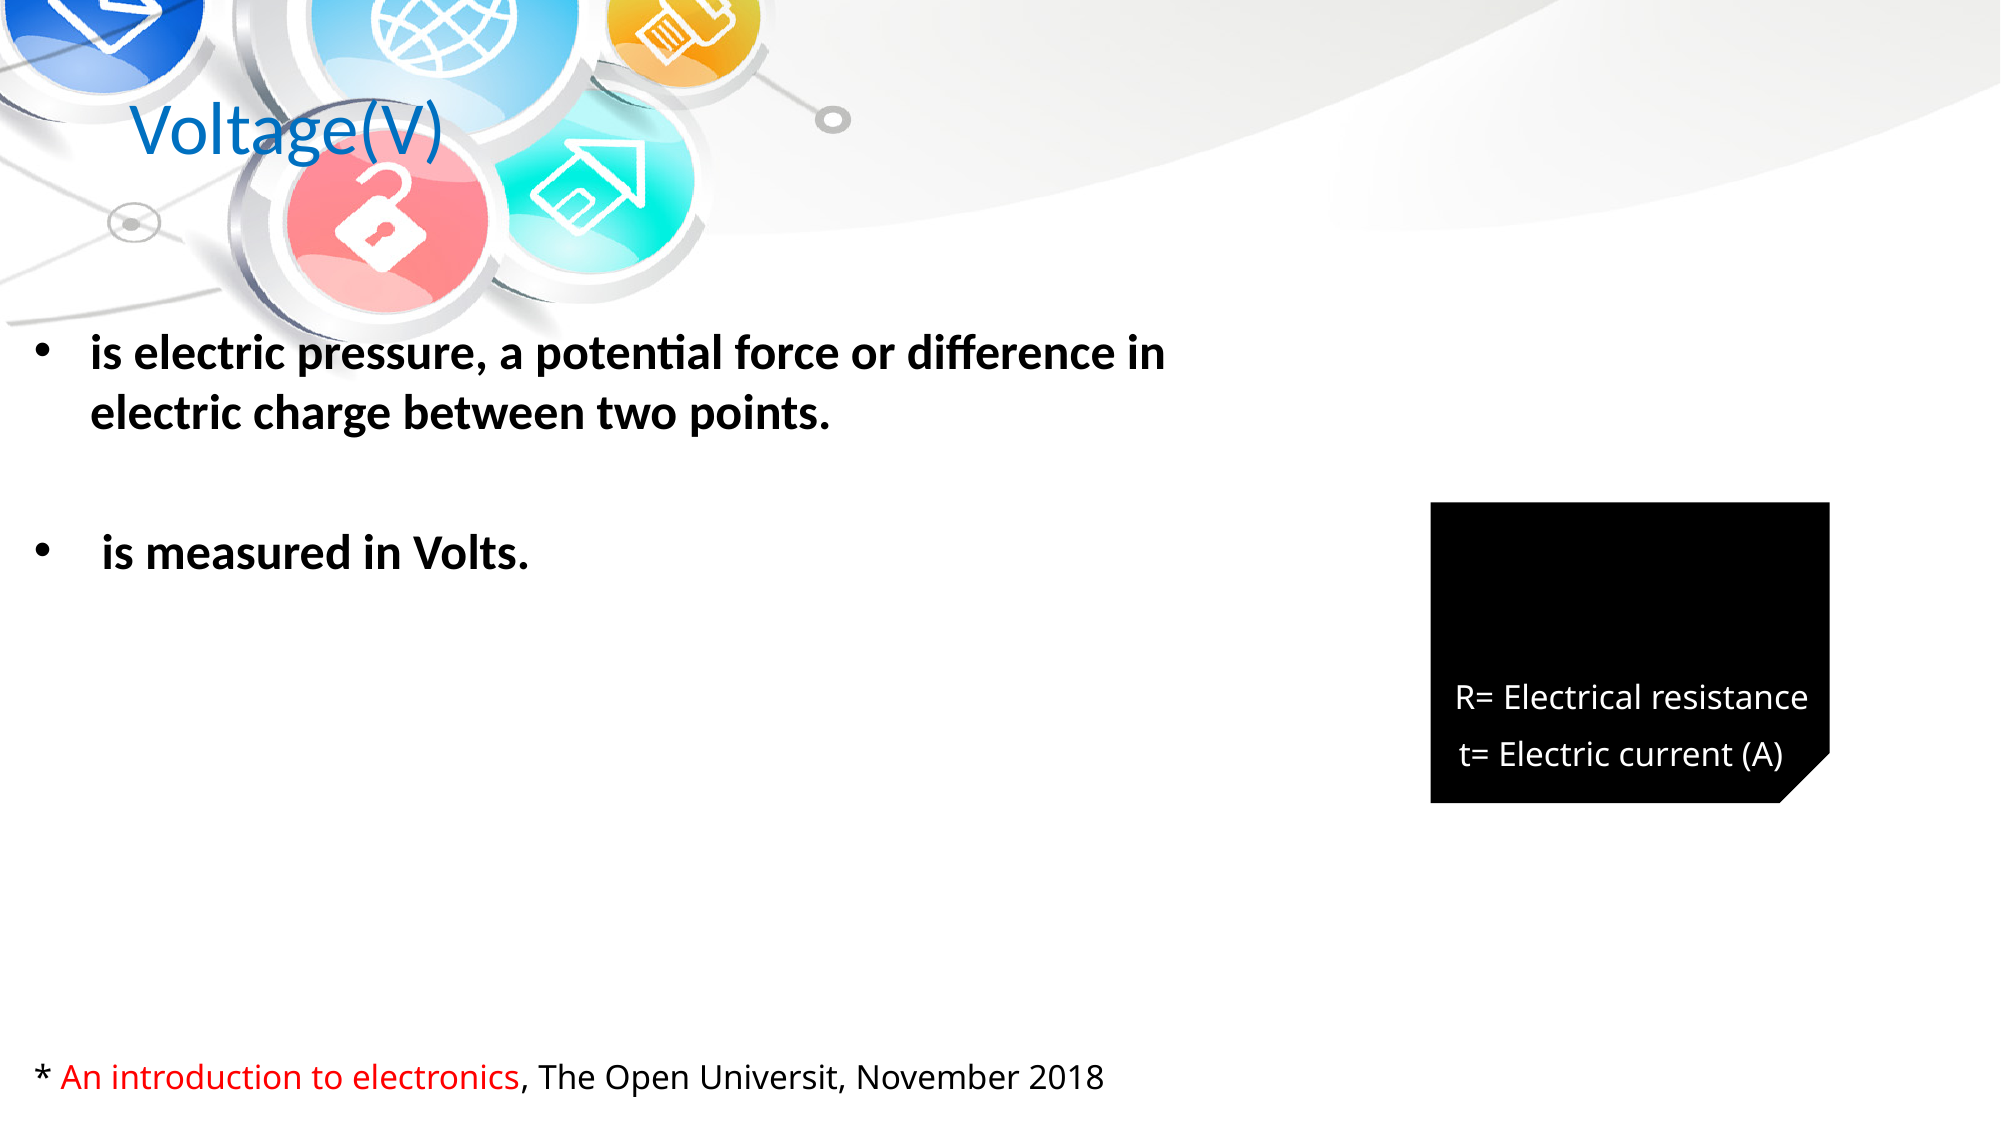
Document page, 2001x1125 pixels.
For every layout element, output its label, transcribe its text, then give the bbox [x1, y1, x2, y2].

text_box R= Electrical resistance [1439, 660, 1886, 732]
list is electric pressure, a potential force or difference in electric charge between two points. is measured in Volts. [19, 311, 1328, 622]
text_box * An introduction to electronics, The Open Universit, November 2018 [18, 1048, 1902, 1104]
text_box [1430, 502, 1830, 804]
picture [0, 0, 2001, 1125]
text_box t= Electric current (A) [1443, 717, 1827, 788]
title Voltage(V) [114, 61, 1886, 187]
